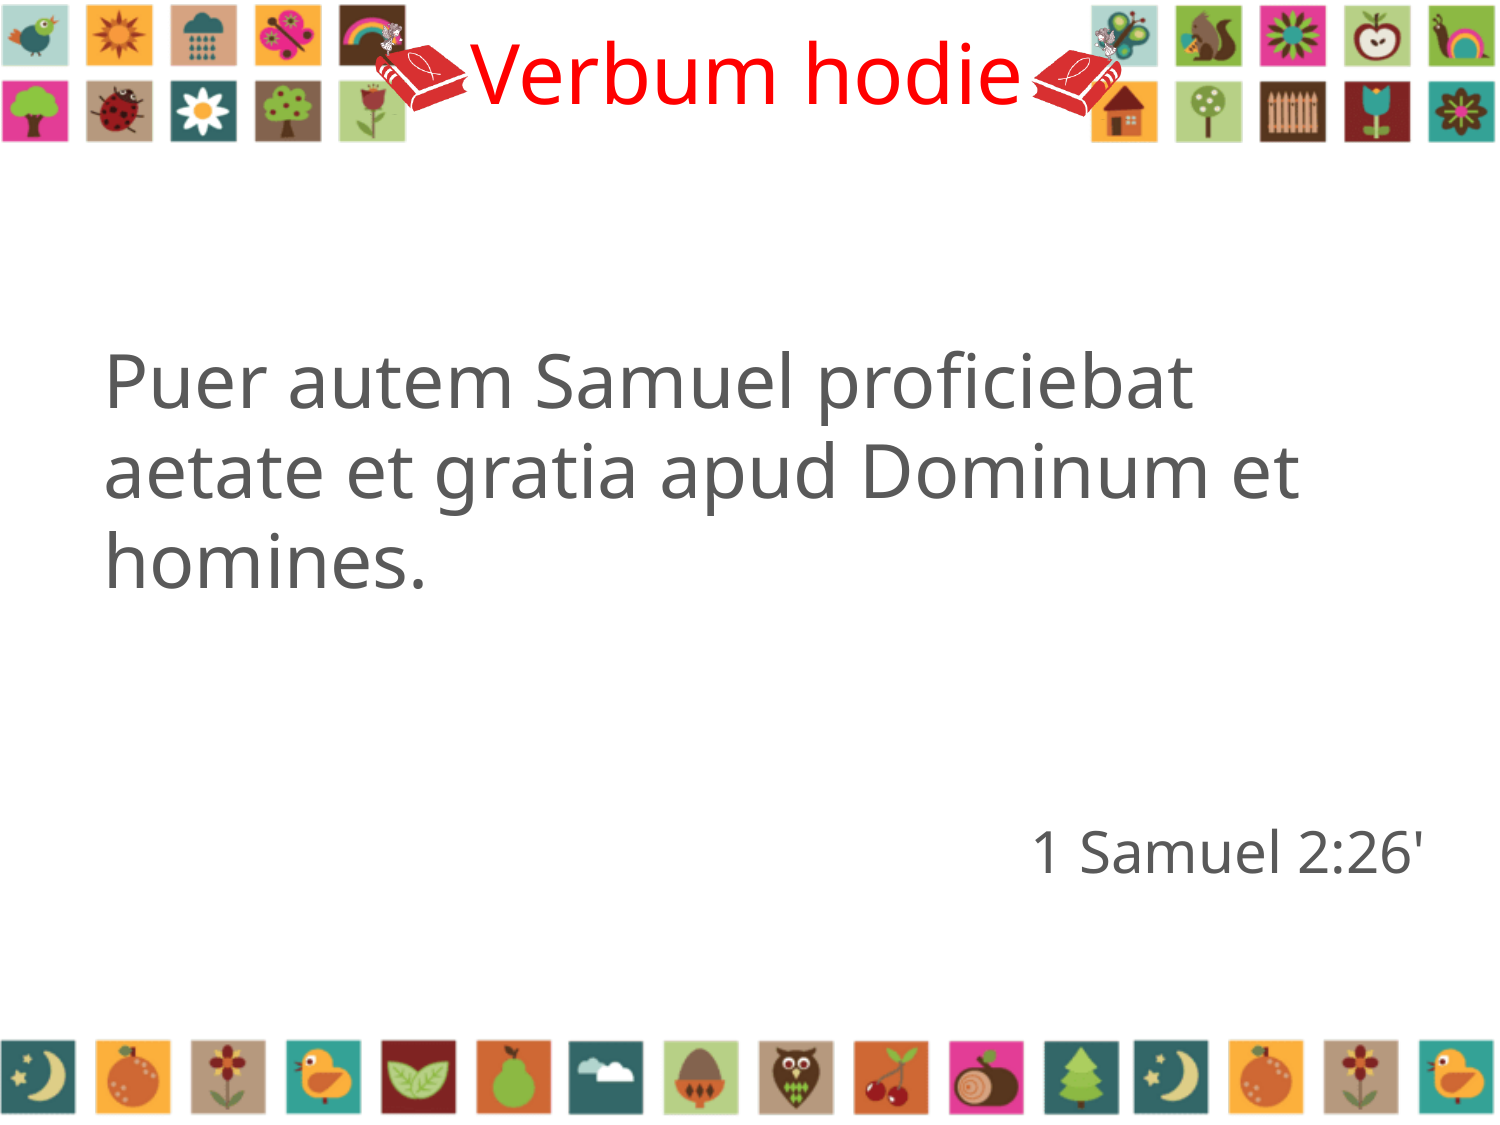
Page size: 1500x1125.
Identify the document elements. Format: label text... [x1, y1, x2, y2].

text_box Verbum hodie [425, 13, 1077, 129]
picture [999, 3, 1500, 150]
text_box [0, 1028, 1500, 1118]
picture [0, 3, 501, 150]
text_box 1 Samuel 2:26' [808, 807, 1441, 893]
text_box Puer autem Samuel proficiebat aetate et gratia apud Dominum et homines. [88, 326, 1436, 611]
